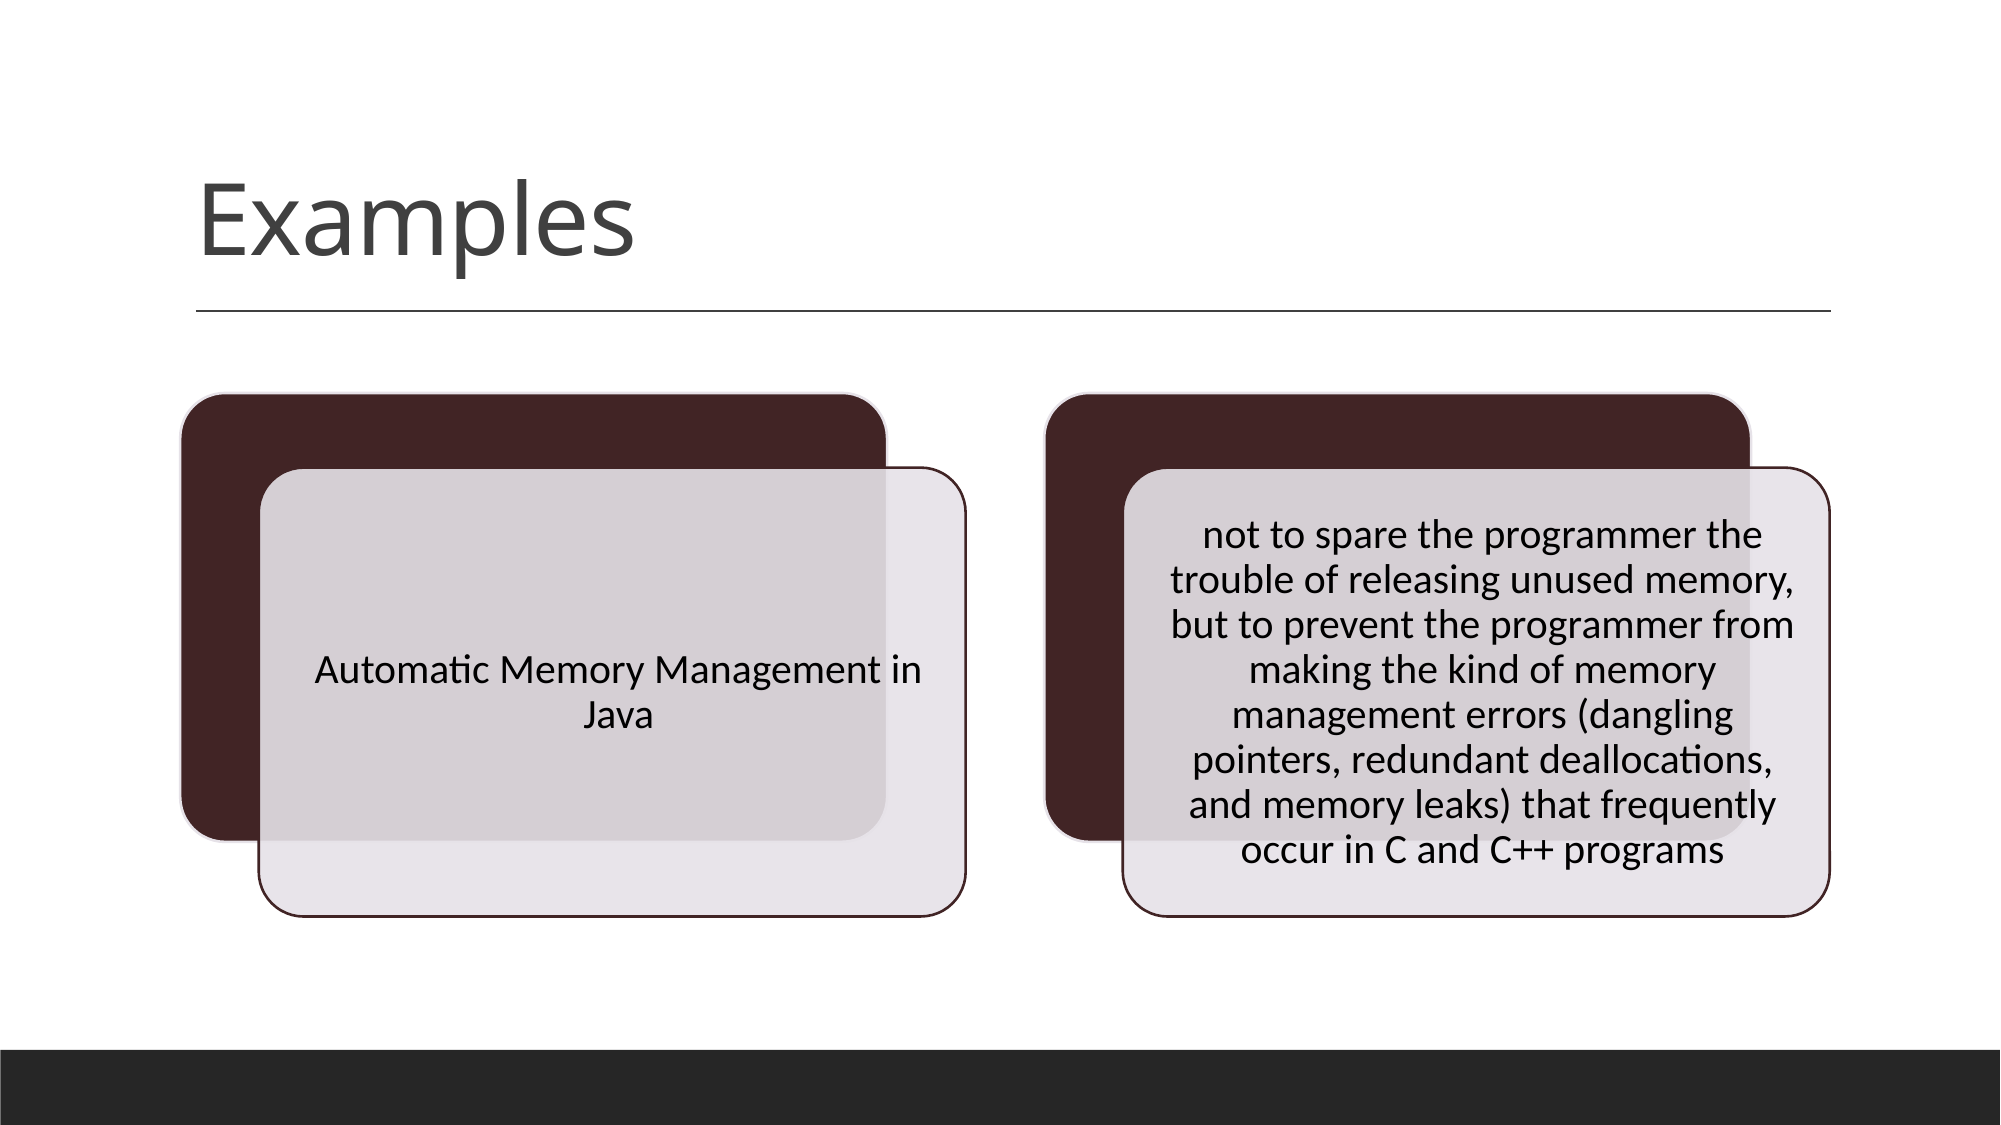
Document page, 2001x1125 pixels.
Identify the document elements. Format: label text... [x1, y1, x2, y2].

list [179, 343, 1831, 966]
title Examples [180, 47, 1830, 285]
